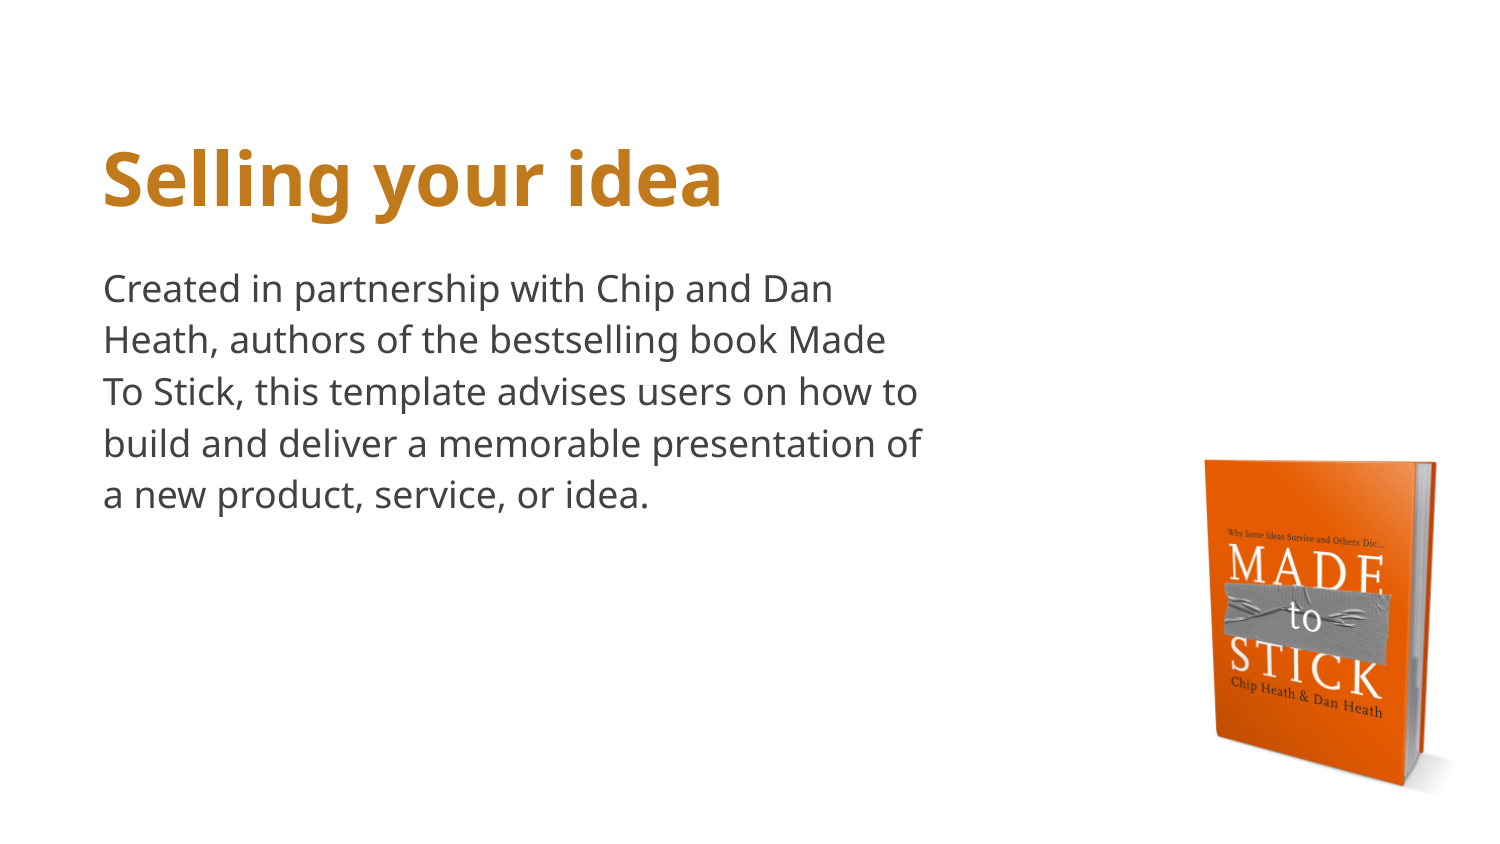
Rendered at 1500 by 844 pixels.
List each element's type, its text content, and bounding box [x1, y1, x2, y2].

title Selling your idea [87, 116, 941, 242]
picture [1204, 459, 1463, 797]
title Created in partnership with Chip and Dan Heath, authors of the bestselling book Made To Stick, this template advises users on how to build and deliver a memorable presentation of a new product, service, or idea. [87, 242, 941, 746]
